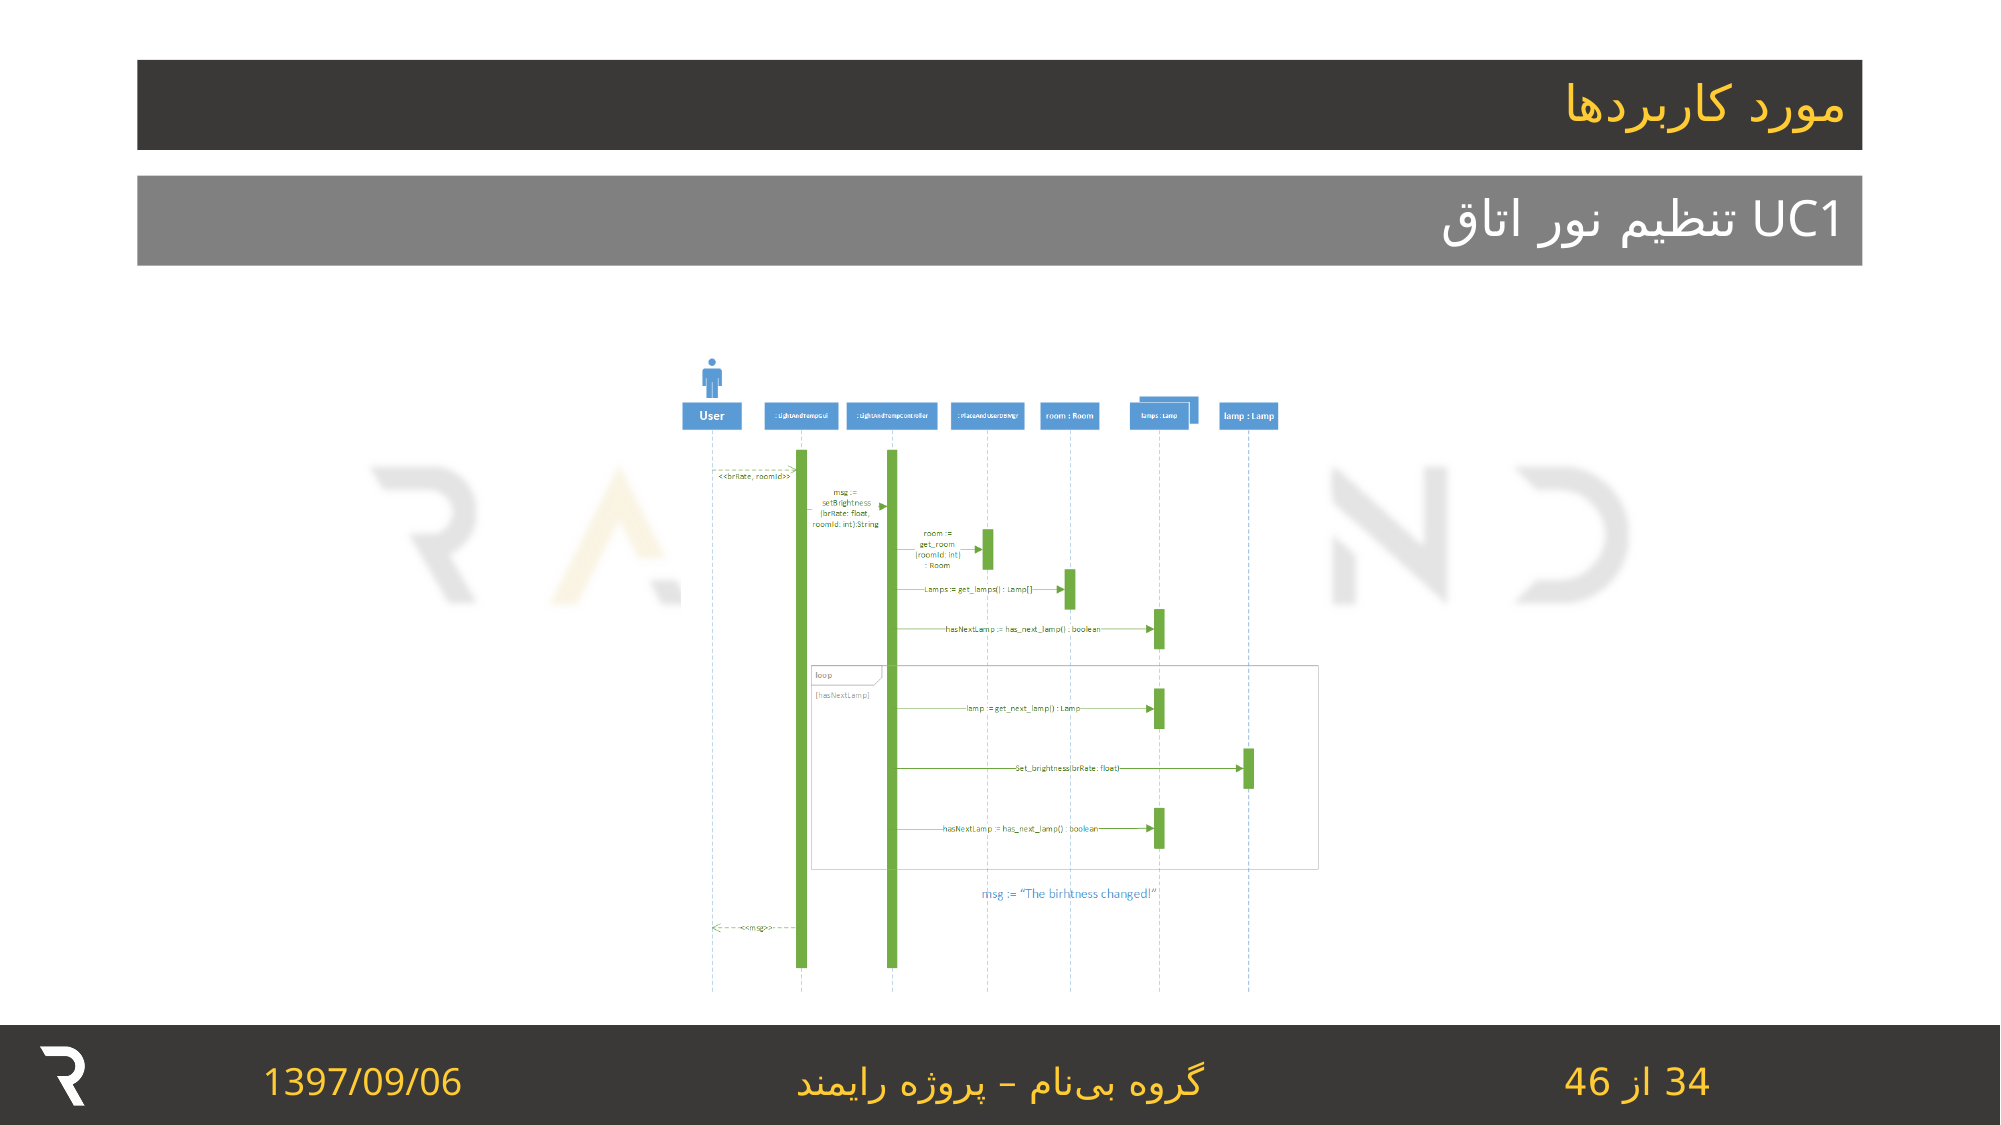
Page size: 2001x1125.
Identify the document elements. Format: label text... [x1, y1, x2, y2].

subtitle UC1 تنظیم نور اتاق [137, 175, 1863, 266]
title مورد کاربردها [137, 59, 1863, 150]
picture [318, 1025, 1682, 1125]
picture [31, 1039, 104, 1113]
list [680, 357, 1319, 1014]
